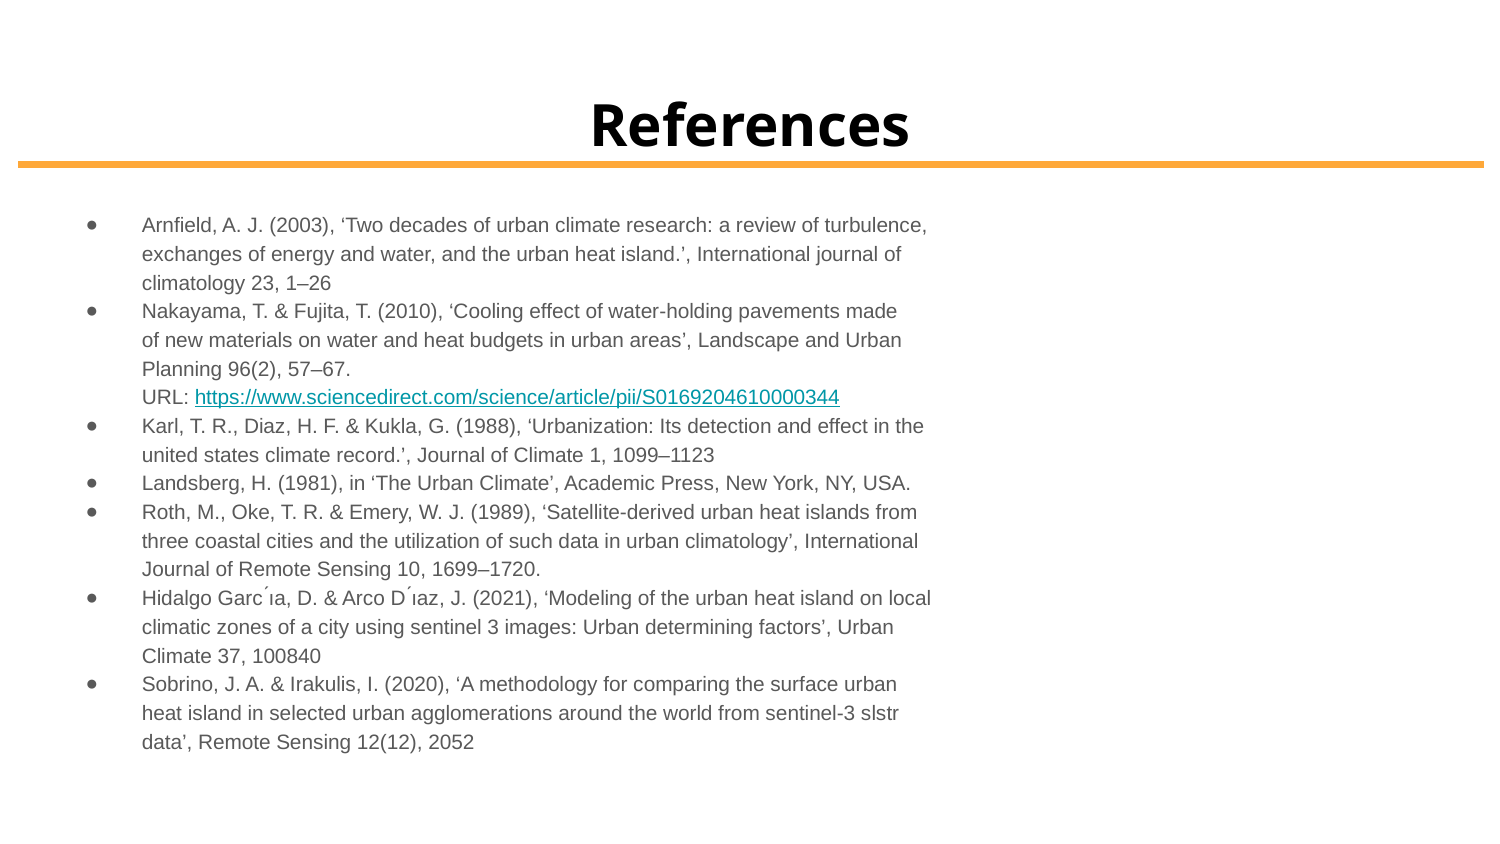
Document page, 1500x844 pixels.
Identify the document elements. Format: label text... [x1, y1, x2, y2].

title References [51, 173, 1449, 235]
title References [51, 72, 1449, 161]
list Arnfield, A. J. (2003), ‘Two decades of urban climate research: a review of turbulence, exchanges of energy and water, and the urban heat island.’, International journal of climatology 23, 1–26 Nakayama, T. & Fujita, T. (2010), ‘Cooling effect of water-holding pavements made of new materials on water and heat budgets in urban areas’, Landscape and Urban Planning 96(2), 57–67. URL: https://www.sciencedirect.com/science/article/pii/S0169204610000344 Karl, T. R., Diaz, H. F. & Kukla, G. (1988), ‘Urbanization: Its detection and effect in the united states climate record.’, Journal of Climate 1, 1099–1123 Landsberg, H. (1981), in ‘The Urban Climate’, Academic Press, New York, NY, USA. Roth, M., Oke, T. R. & Emery, W. J. (1989), ‘Satellite-derived urban heat islands from three coastal cities and the utilization of such data in urban climatology’, International Journal of Remote Sensing 10, 1699–1720. Hidalgo Garc ́ıa, D. & Arco D ́ıaz, J. (2021), ‘Modeling of the urban heat island on local climatic zones of a city using sentinel 3 images: Urban determining factors’, Urban Climate 37, 100840 Sobrino, J. A. & Irakulis, I. (2020), ‘A methodology for comparing the surface urban heat island in selected urban agglomerations around the world from sentinel-3 slstr data’, Remote Sensing 12(12), 2052 [51, 192, 1422, 742]
